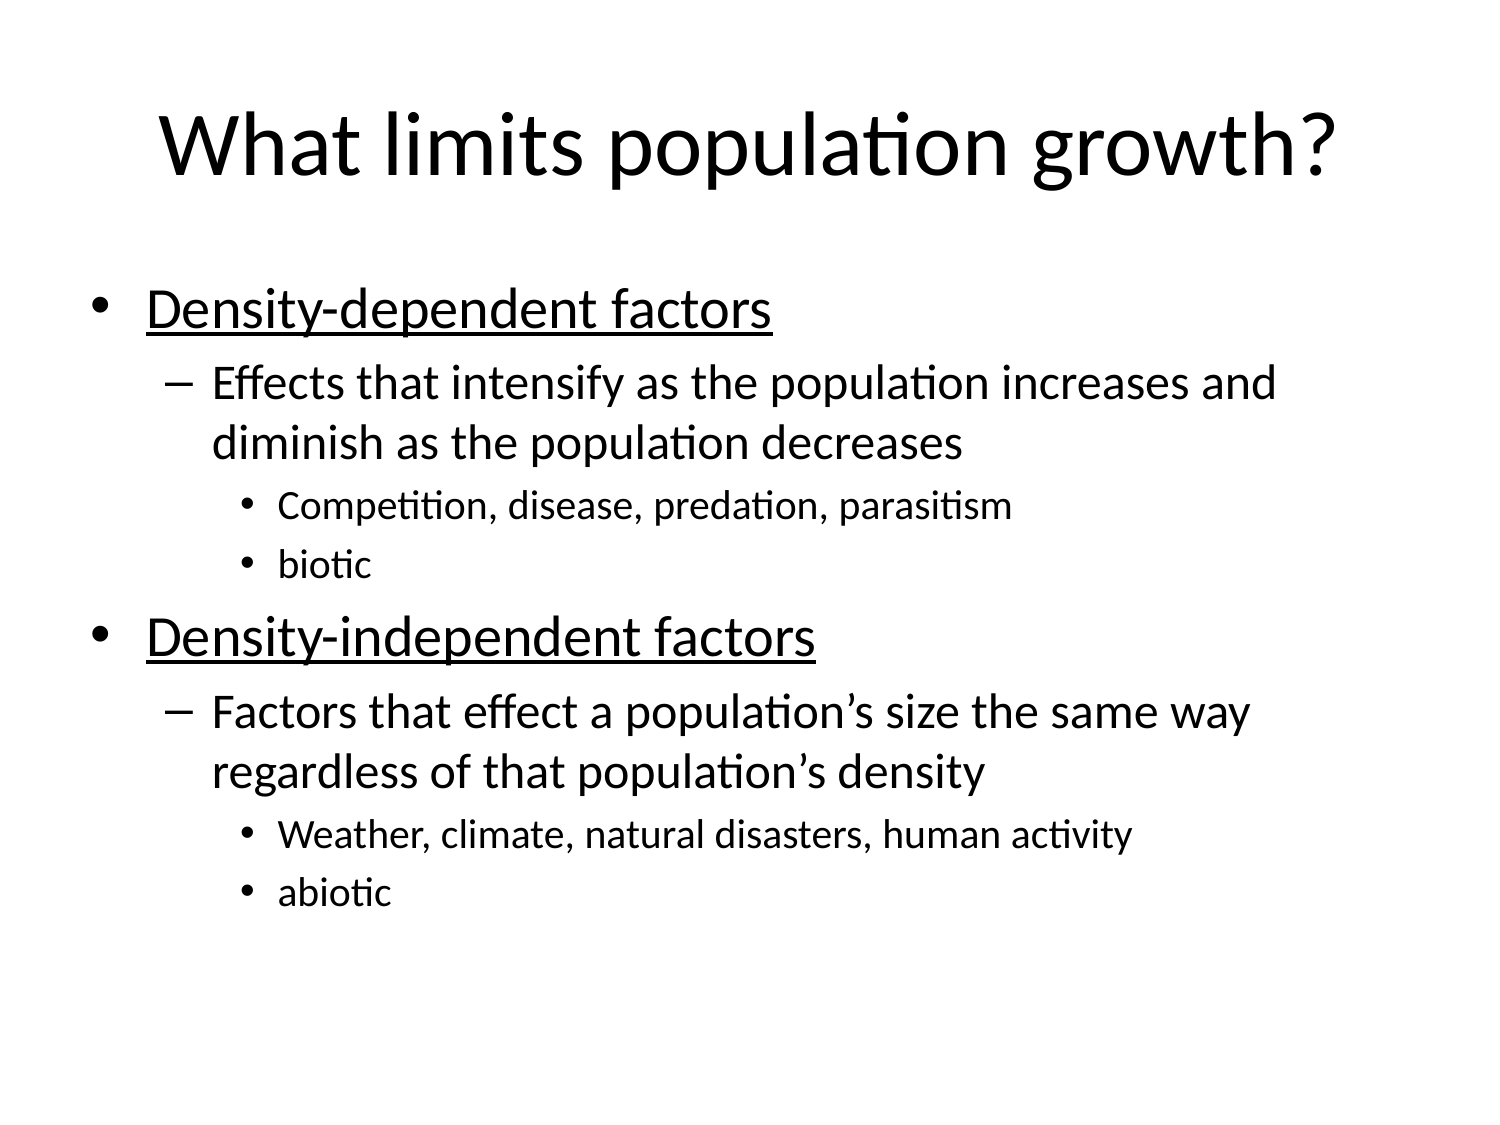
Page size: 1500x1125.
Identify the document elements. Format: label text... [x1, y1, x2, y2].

title What limits population growth? [75, 45, 1425, 233]
list Density-dependent factors Effects that intensify as the population increases and diminish as the population decreases Competition, disease, predation, parasitism biotic Density-independent factors Factors that effect a population’s size the same way regardless of that population’s density Weather, climate, natural disasters, human activity abiotic [75, 262, 1425, 1075]
